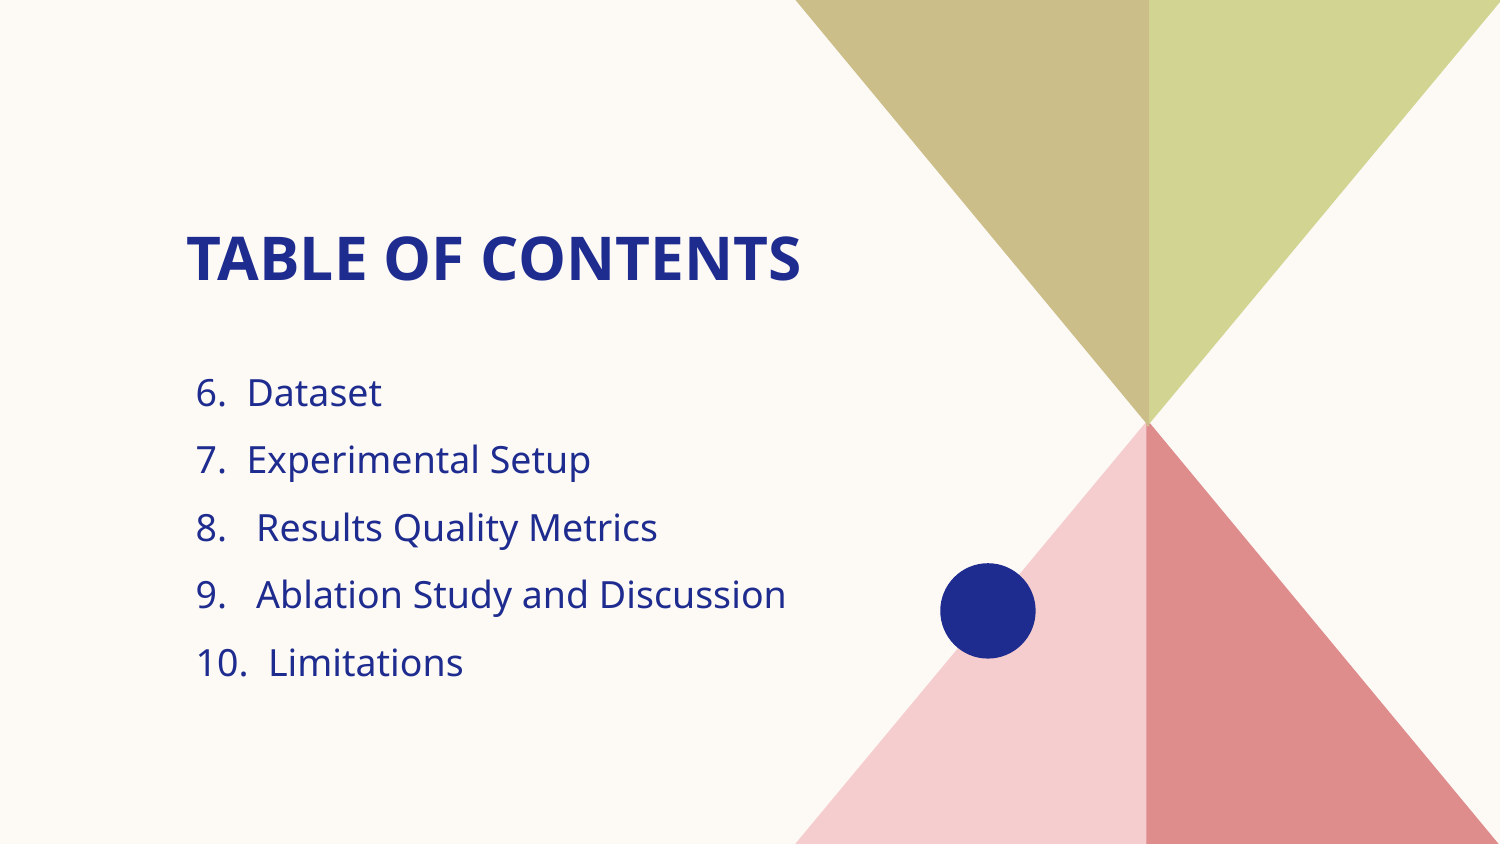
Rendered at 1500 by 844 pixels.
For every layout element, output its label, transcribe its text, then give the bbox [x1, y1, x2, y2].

list 6. Dataset 7. Experimental Setup 8. Results Quality Metrics 9. Ablation Study and Discussion 10. Limitations [184, 340, 885, 725]
title TABLE OF CONTENTS [175, 214, 1093, 329]
